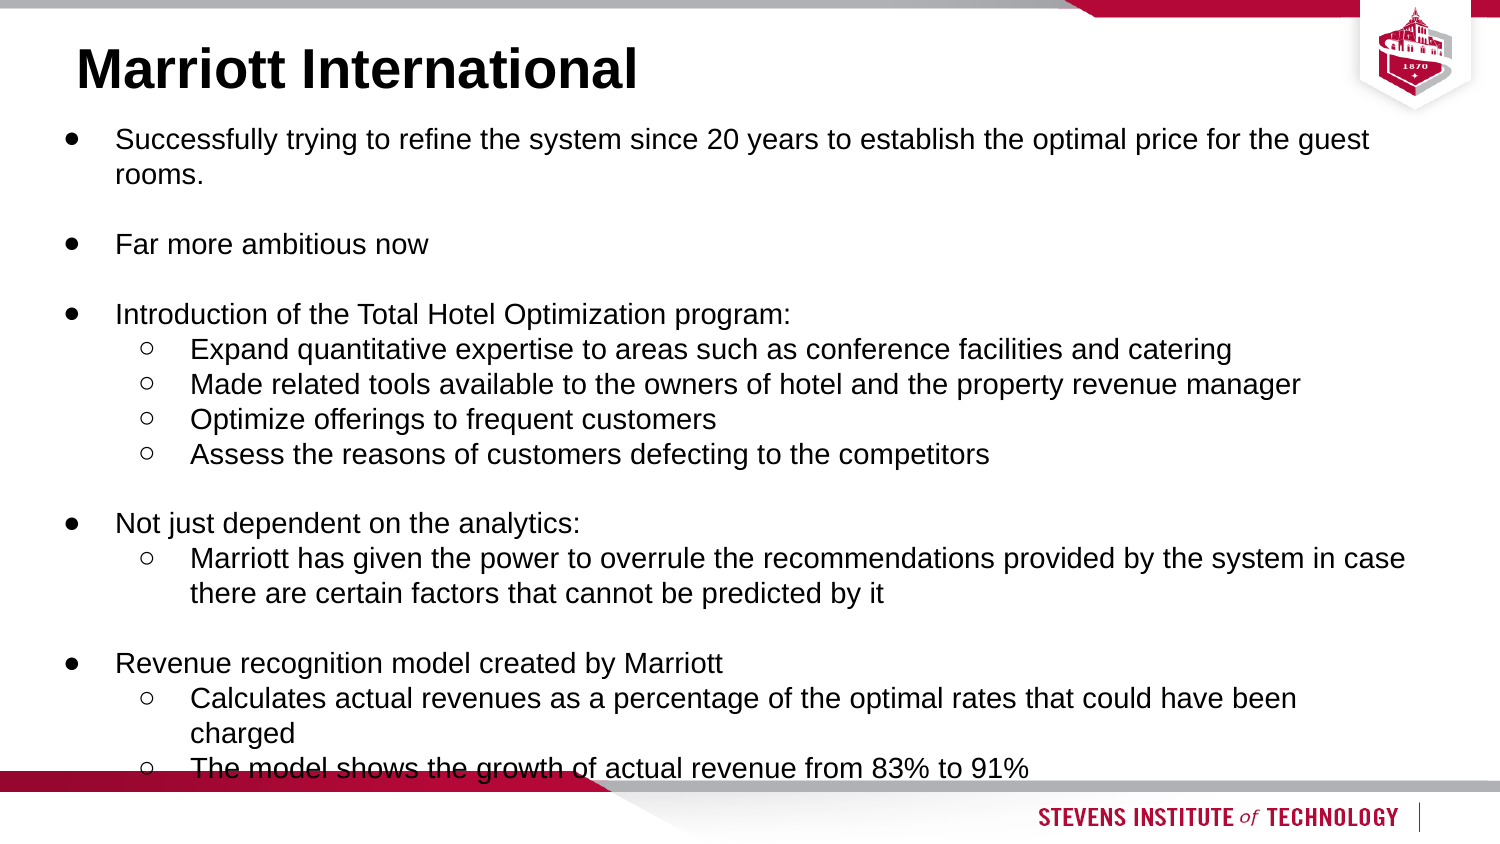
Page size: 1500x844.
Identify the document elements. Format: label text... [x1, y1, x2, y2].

picture [0, 771, 1500, 844]
title Marriott International [65, 26, 1369, 105]
text_box Successfully trying to refine the system since 20 years to establish the optimal price for the guest rooms. Far more ambitious now Introduction of the Total Hotel Optimization program: Expand quantitative expertise to areas such as conference facilities and catering Made related tools available to the owners of hotel and the property revenue manager Optimize offerings to frequent customers Assess the reasons of customers defecting to the competitors Not just dependent on the analytics: Marriott has given the power to overrule the recommendations provided by the system in case there are certain factors that cannot be predicted by it Revenue recognition model created by Marriott Calculates actual revenues as a percentage of the optimal rates that could have been charged The model shows the growth of actual revenue from 83% to 91% [25, 105, 1427, 732]
picture [0, 0, 1500, 120]
